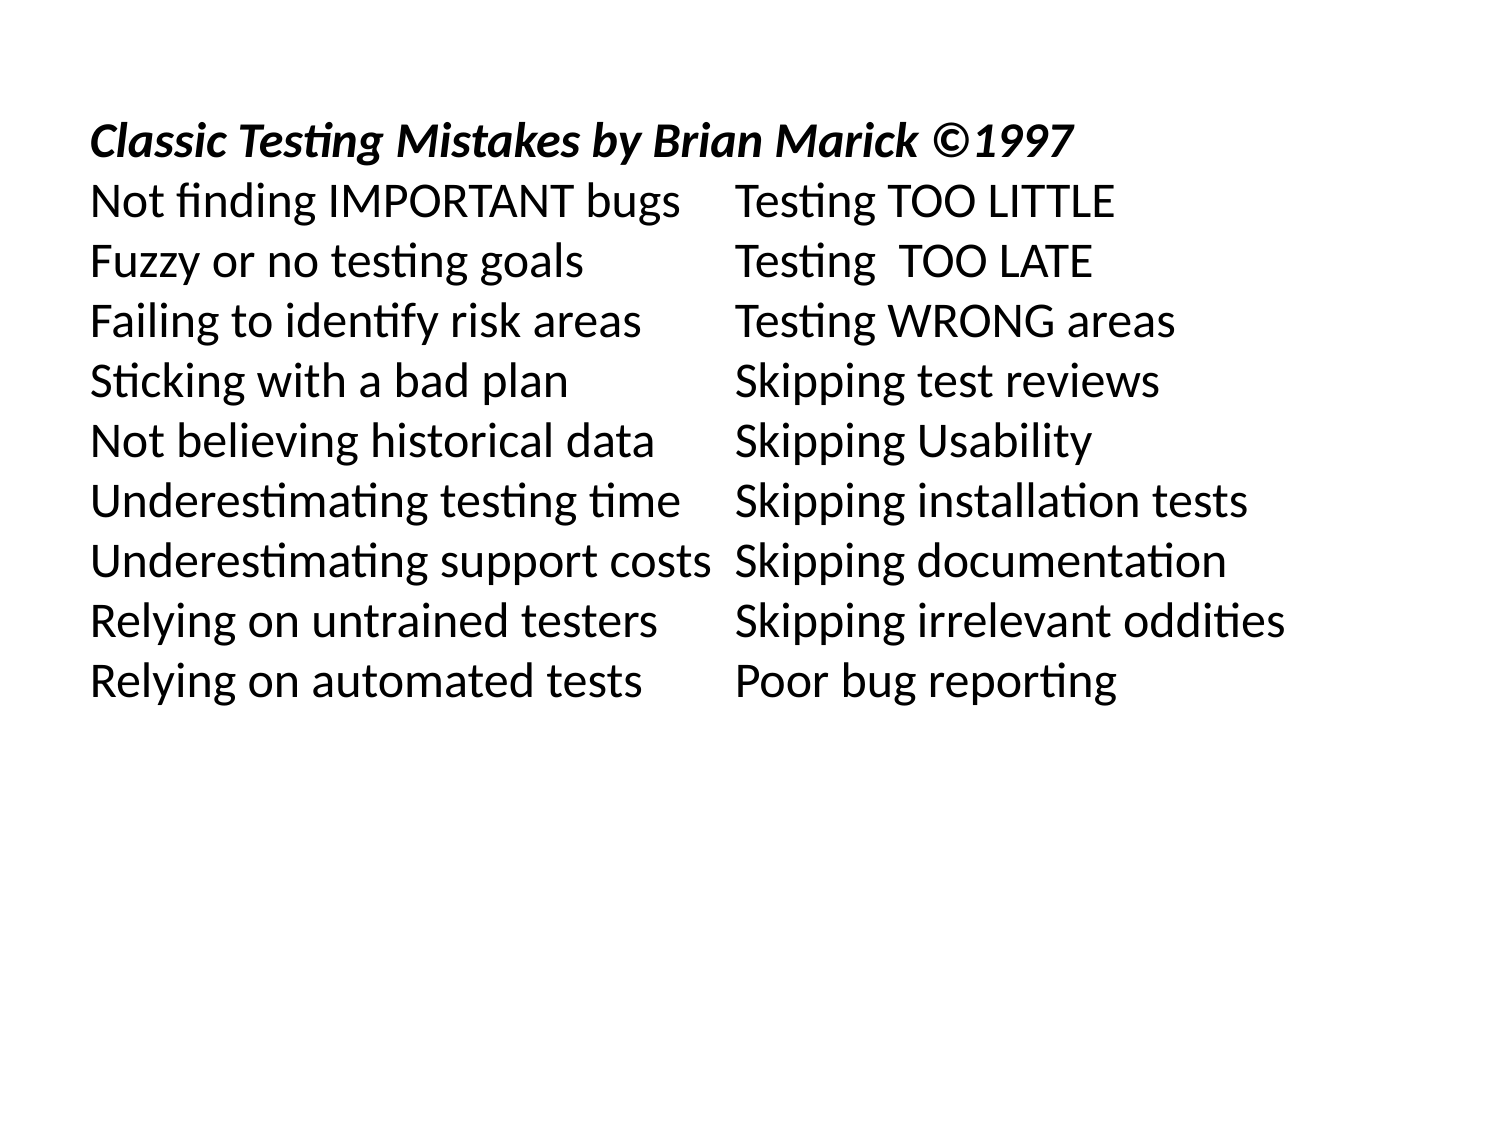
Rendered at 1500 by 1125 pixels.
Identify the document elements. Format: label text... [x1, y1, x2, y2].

text_box Classic Testing Mistakes by Brian Marick ©1997 Not finding IMPORTANT bugs Testing TOO LITTLE Fuzzy or no testing goals Testing TOO LATE Failing to identify risk areas Testing WRONG areas Sticking with a bad plan Skipping test reviews Not believing historical data Skipping Usability Underestimating testing time Skipping installation tests Underestimating support costs Skipping documentation Relying on untrained testers Skipping irrelevant oddities Relying on automated tests Poor bug reporting [75, 100, 1400, 716]
